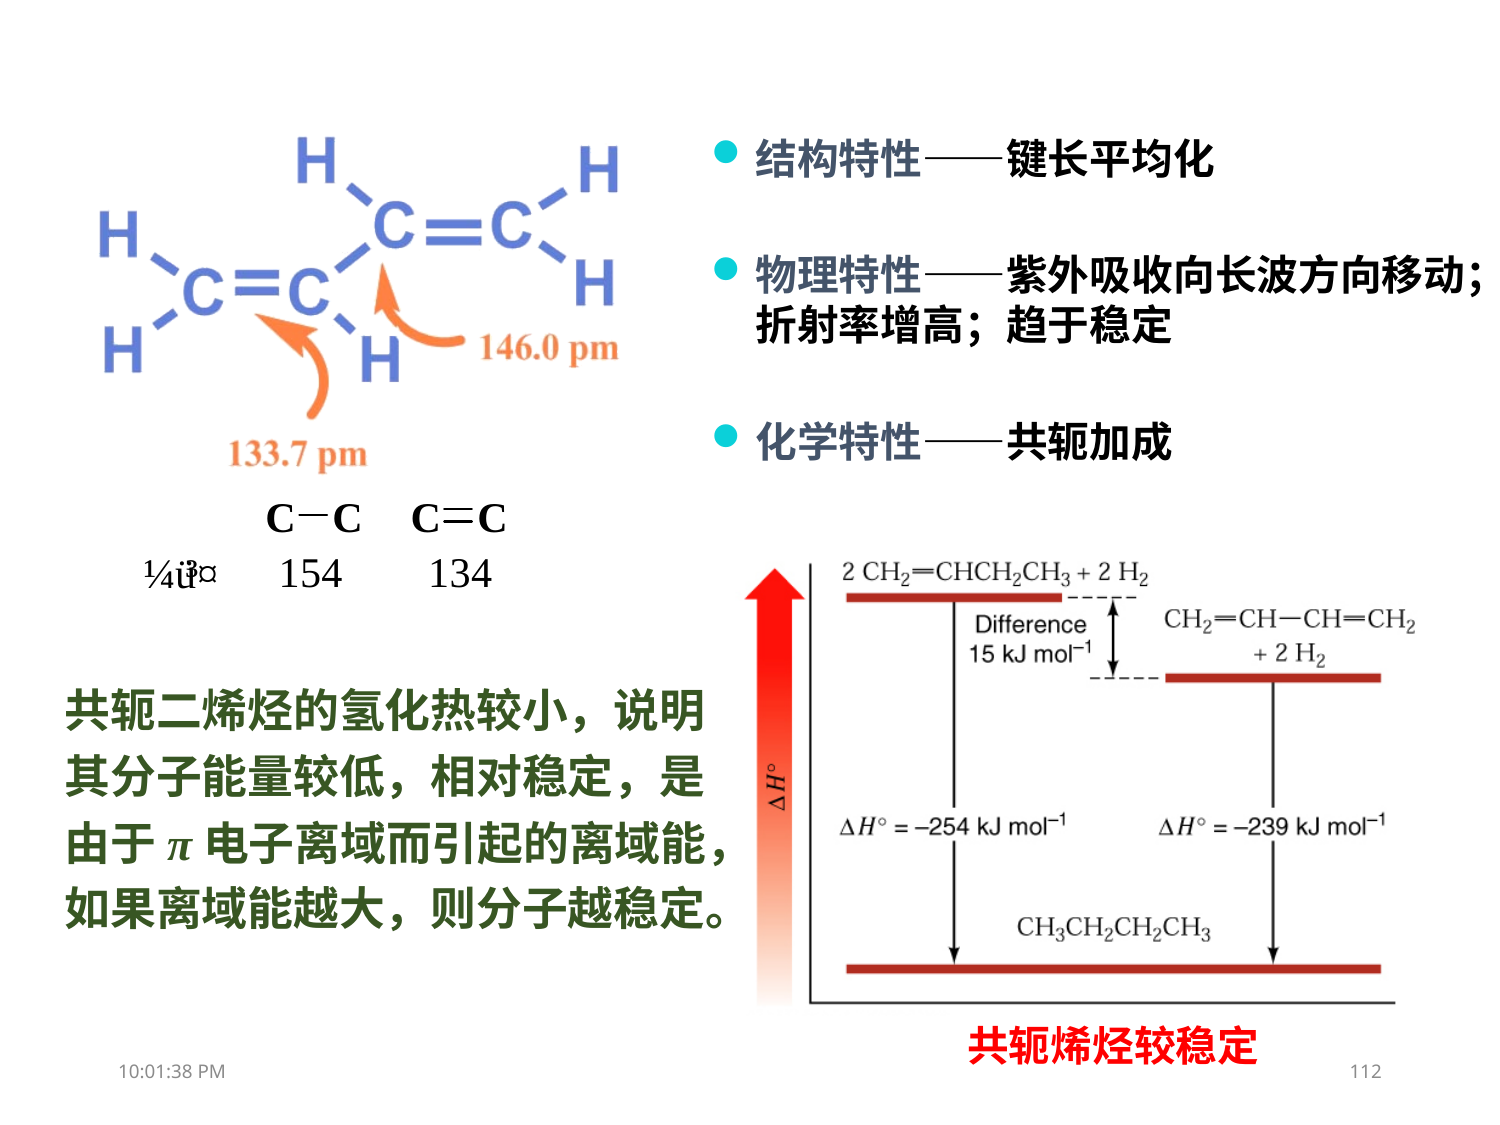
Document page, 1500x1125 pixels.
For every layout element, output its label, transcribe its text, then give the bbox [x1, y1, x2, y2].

text_box 共轭烯烃较稳定 [952, 1016, 1275, 1078]
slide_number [103, 1042, 441, 1103]
picture [79, 124, 667, 498]
slide_number 112 [1059, 1042, 1397, 1103]
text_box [137, 496, 513, 599]
text_box 结构特性——键长平均化 物理特性——紫外吸收向长波方向移动；折射率增高；趋于稳定 化学特性——共轭加成 [696, 125, 1488, 550]
text_box 共轭二烯烃的氢化热较小，说明其分子能量较低，相对稳定，是由于π电子离域而引起的离域能，如果离域能越大，则分子越稳定。 [50, 663, 696, 943]
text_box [696, 501, 1466, 1016]
